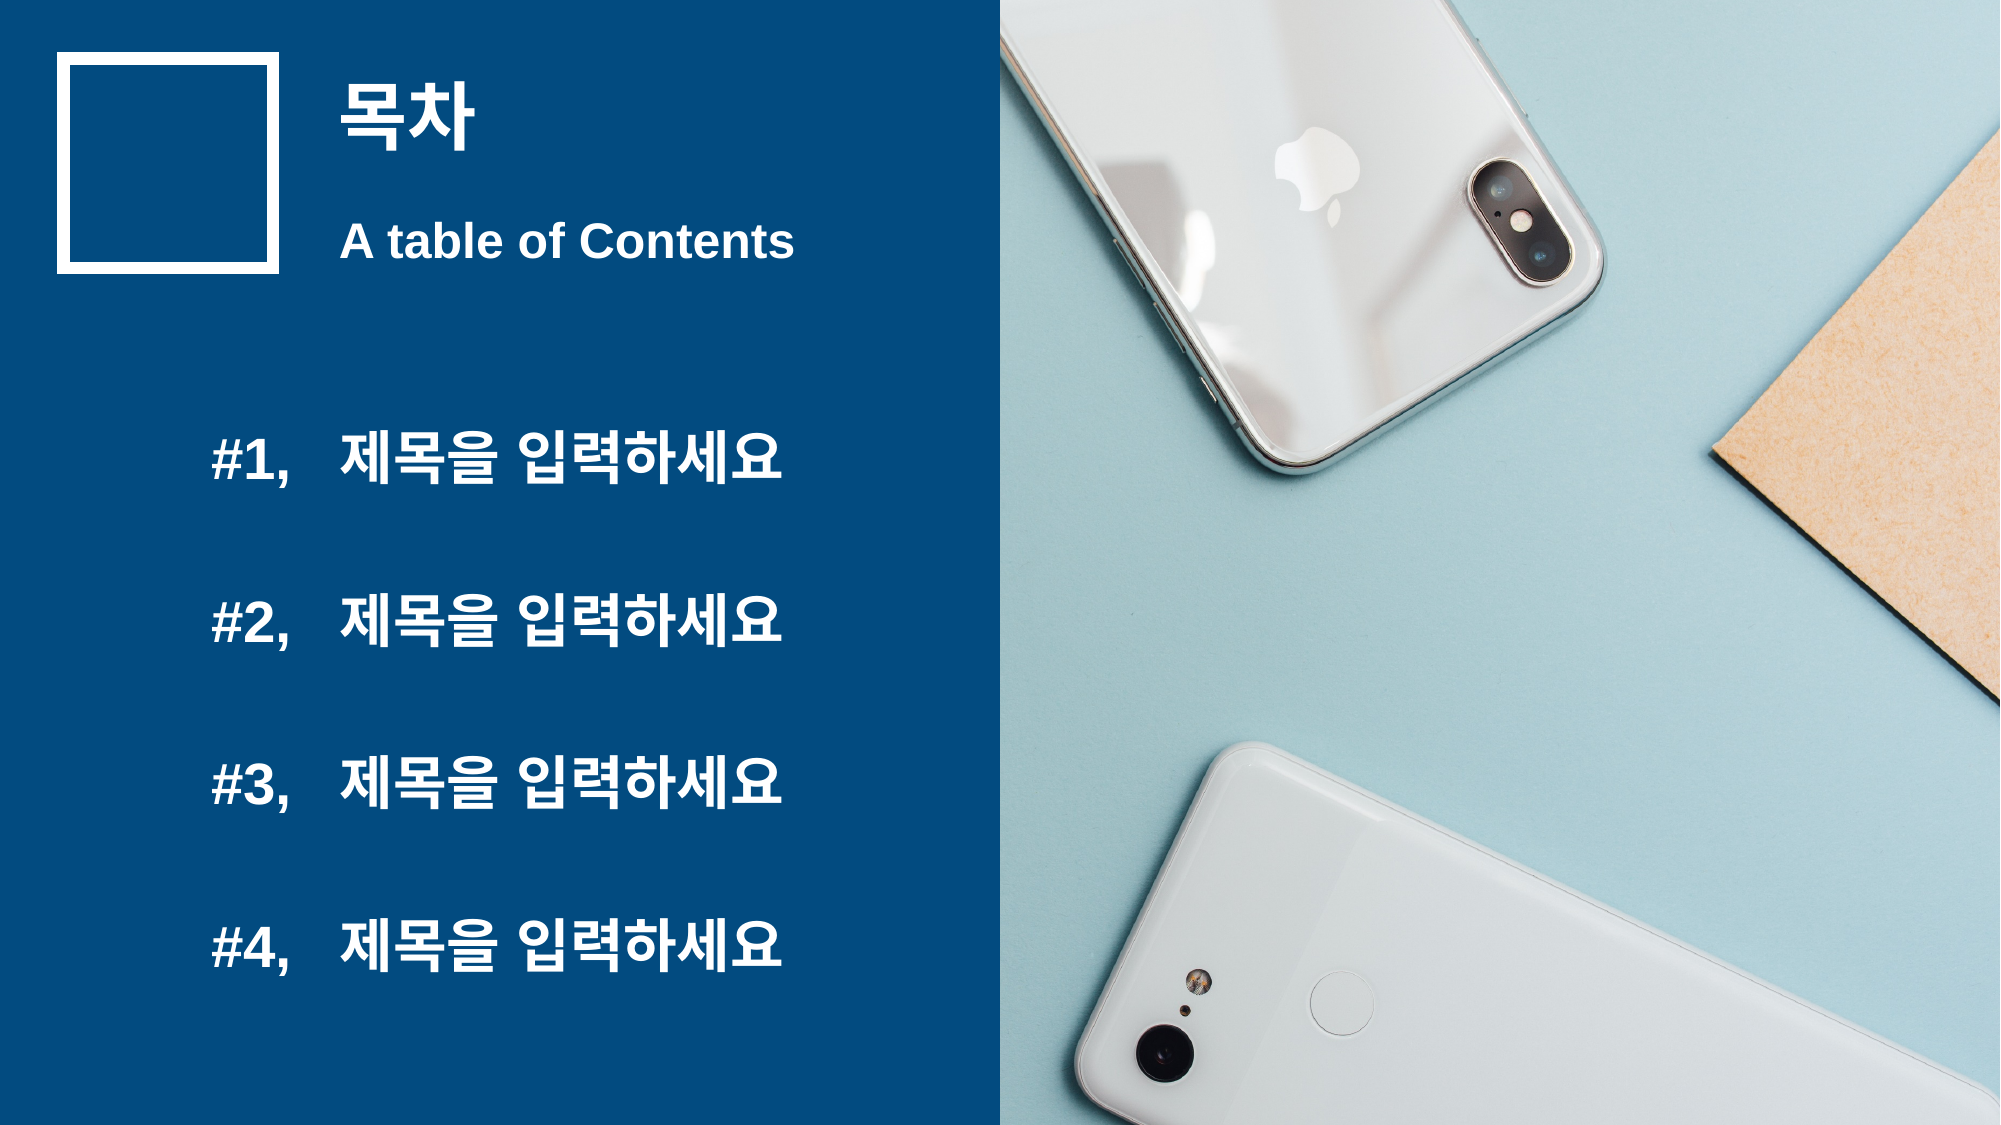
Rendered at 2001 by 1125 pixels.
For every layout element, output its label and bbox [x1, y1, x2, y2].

text_box [195, 414, 800, 500]
text_box [195, 901, 800, 988]
text_box [195, 739, 800, 826]
text_box [195, 576, 800, 663]
picture [0, 0, 2000, 1125]
